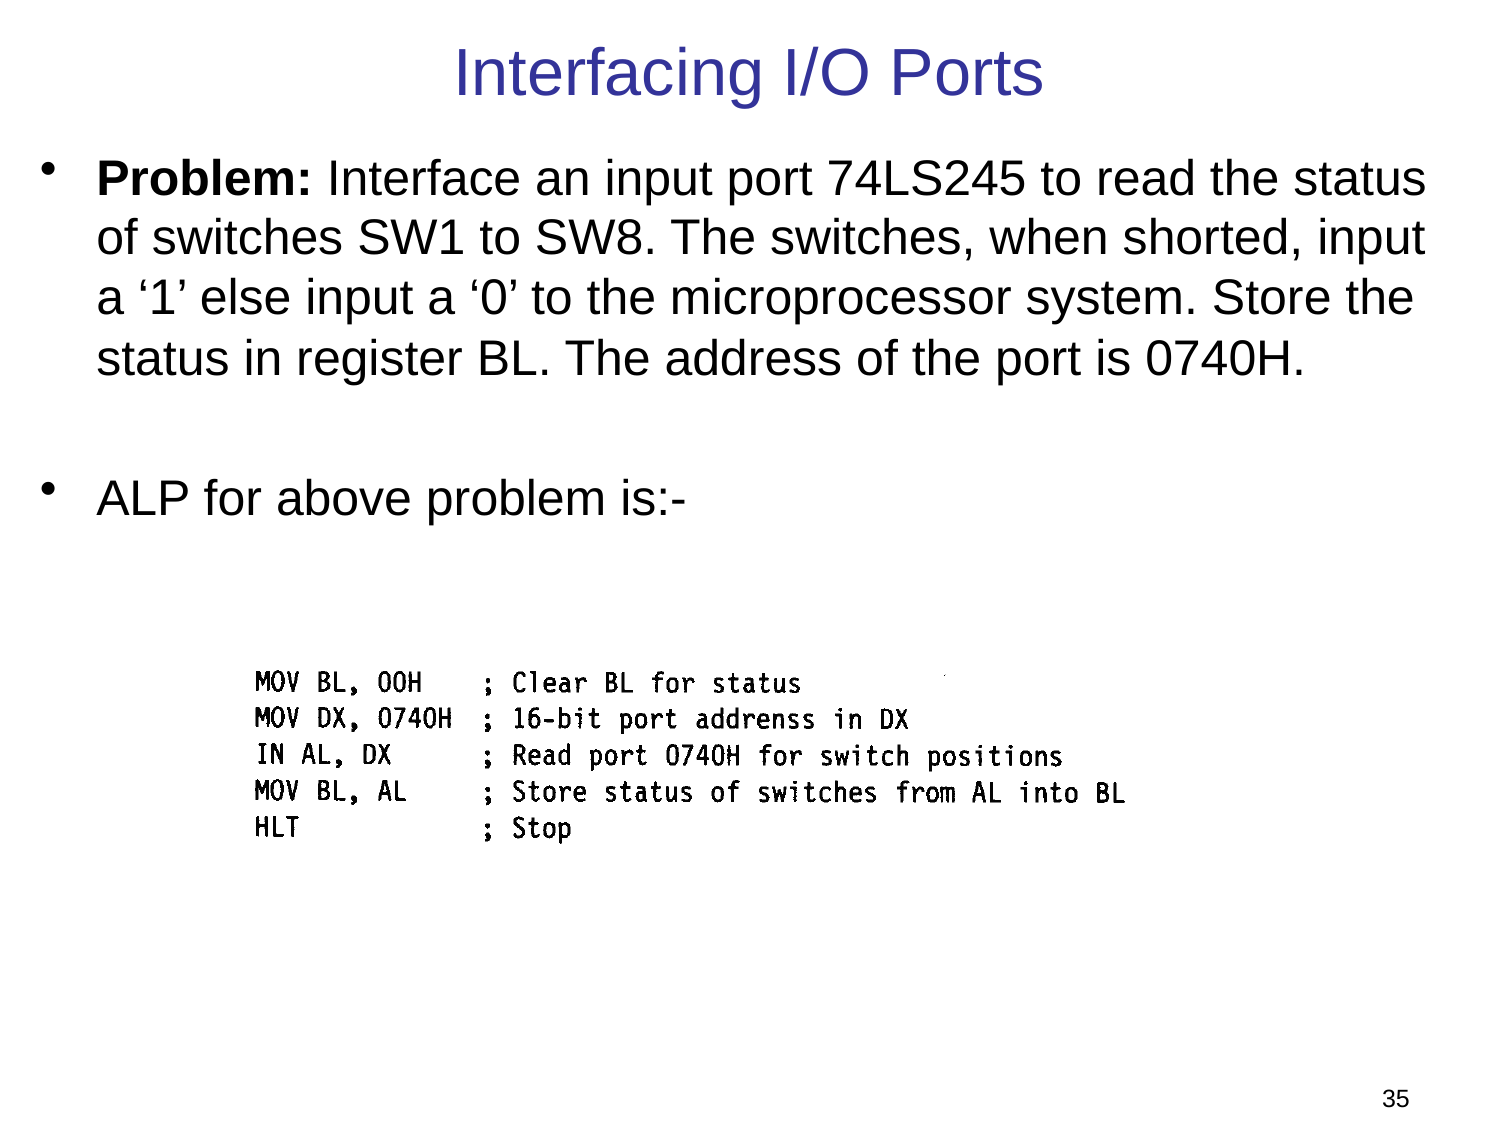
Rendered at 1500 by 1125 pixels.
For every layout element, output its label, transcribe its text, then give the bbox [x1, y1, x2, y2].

list Problem: Interface an input port 74LS245 to read the status of switches SW1 to SW8. The switches, when shorted, input a ‘1’ else input a ‘0’ to the microprocessor system. Store the status in register BL. The address of the port is 0740H. ALP for above problem is:- [24, 137, 1476, 1051]
picture [224, 662, 1151, 867]
slide_number 35 [1074, 1074, 1426, 1103]
title Interfacing I/O Ports [24, 12, 1476, 126]
